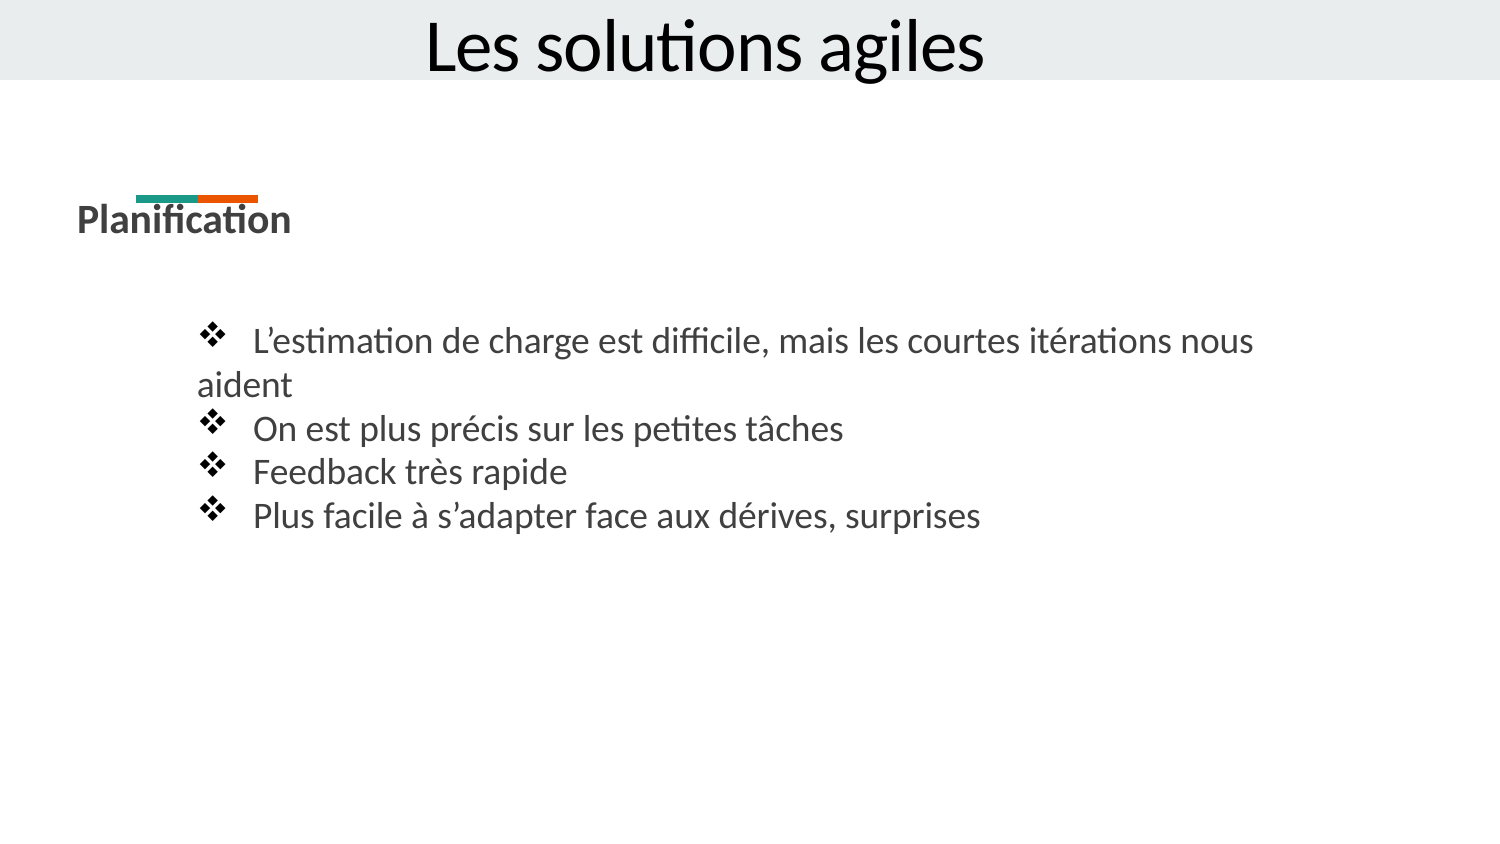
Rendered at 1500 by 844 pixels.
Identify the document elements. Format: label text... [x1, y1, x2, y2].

text_box Planification L’estimation de charge est difficile, mais les courtes itérations nous aident On est plus précis sur les petites tâches Feedback très rapide Plus facile à s’adapter face aux dérives, surprises [74, 121, 1312, 797]
text_box Les solutions agiles [425, 21, 1138, 87]
